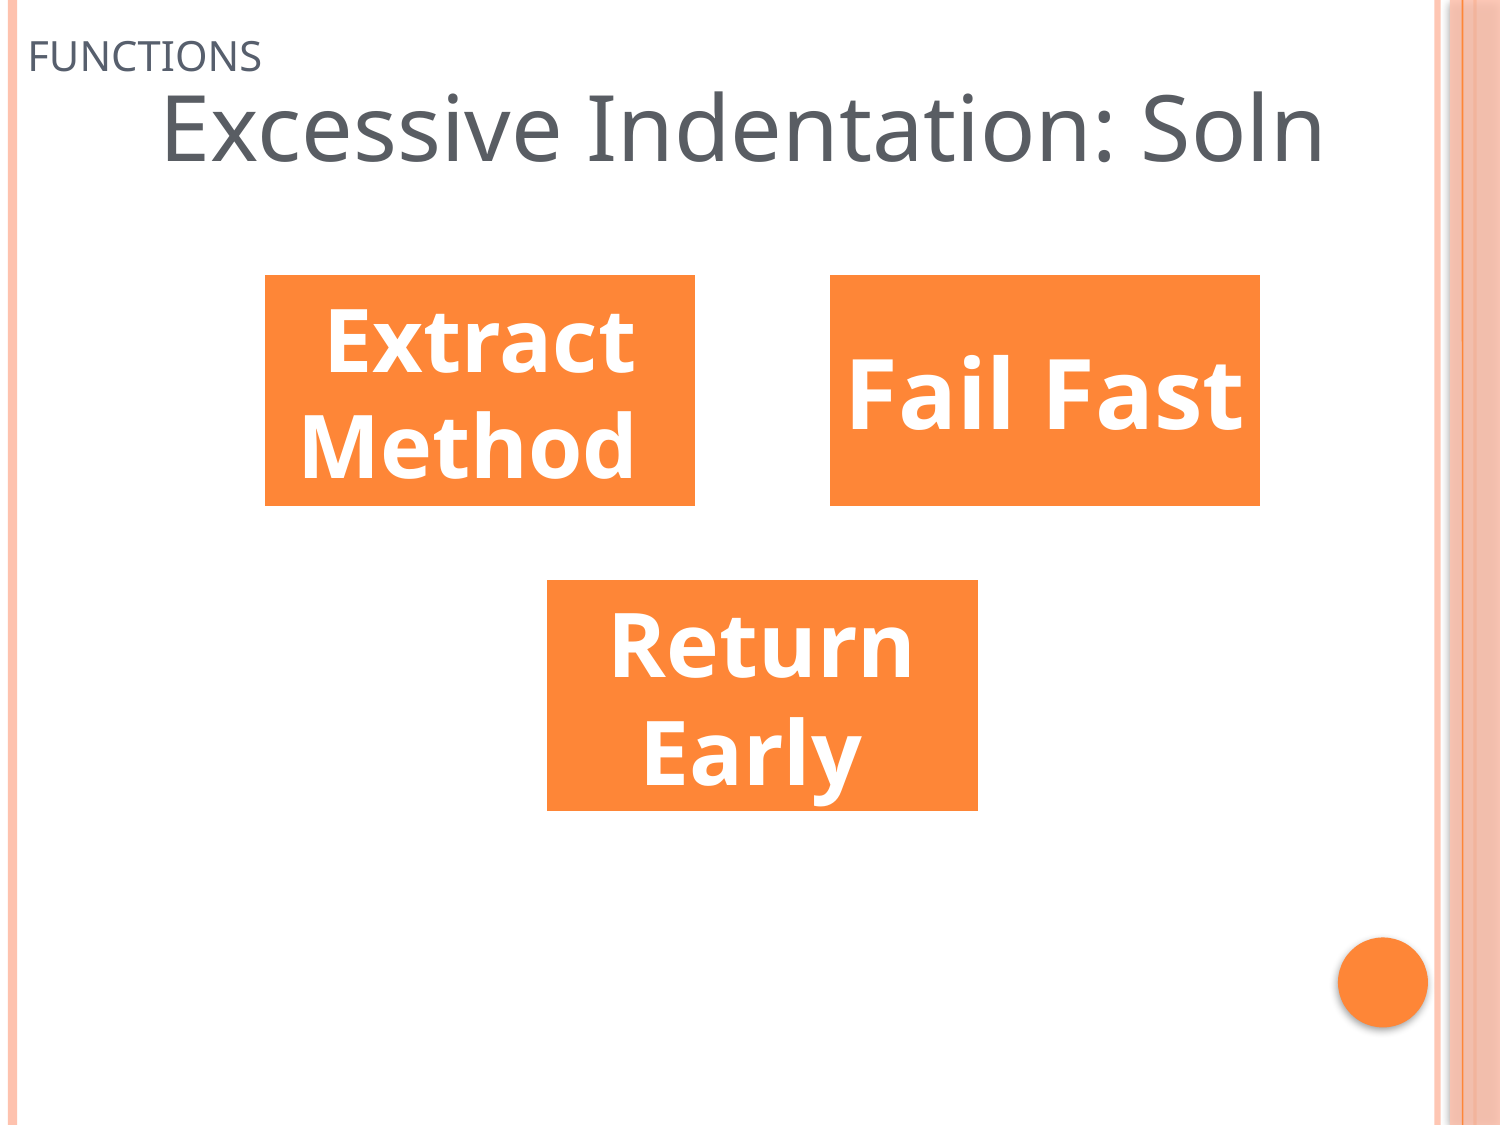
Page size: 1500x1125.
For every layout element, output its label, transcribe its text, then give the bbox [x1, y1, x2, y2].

title Functions [12, 24, 1438, 88]
list Excessive Indentation: Soln [50, 62, 1438, 175]
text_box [261, 272, 1263, 945]
